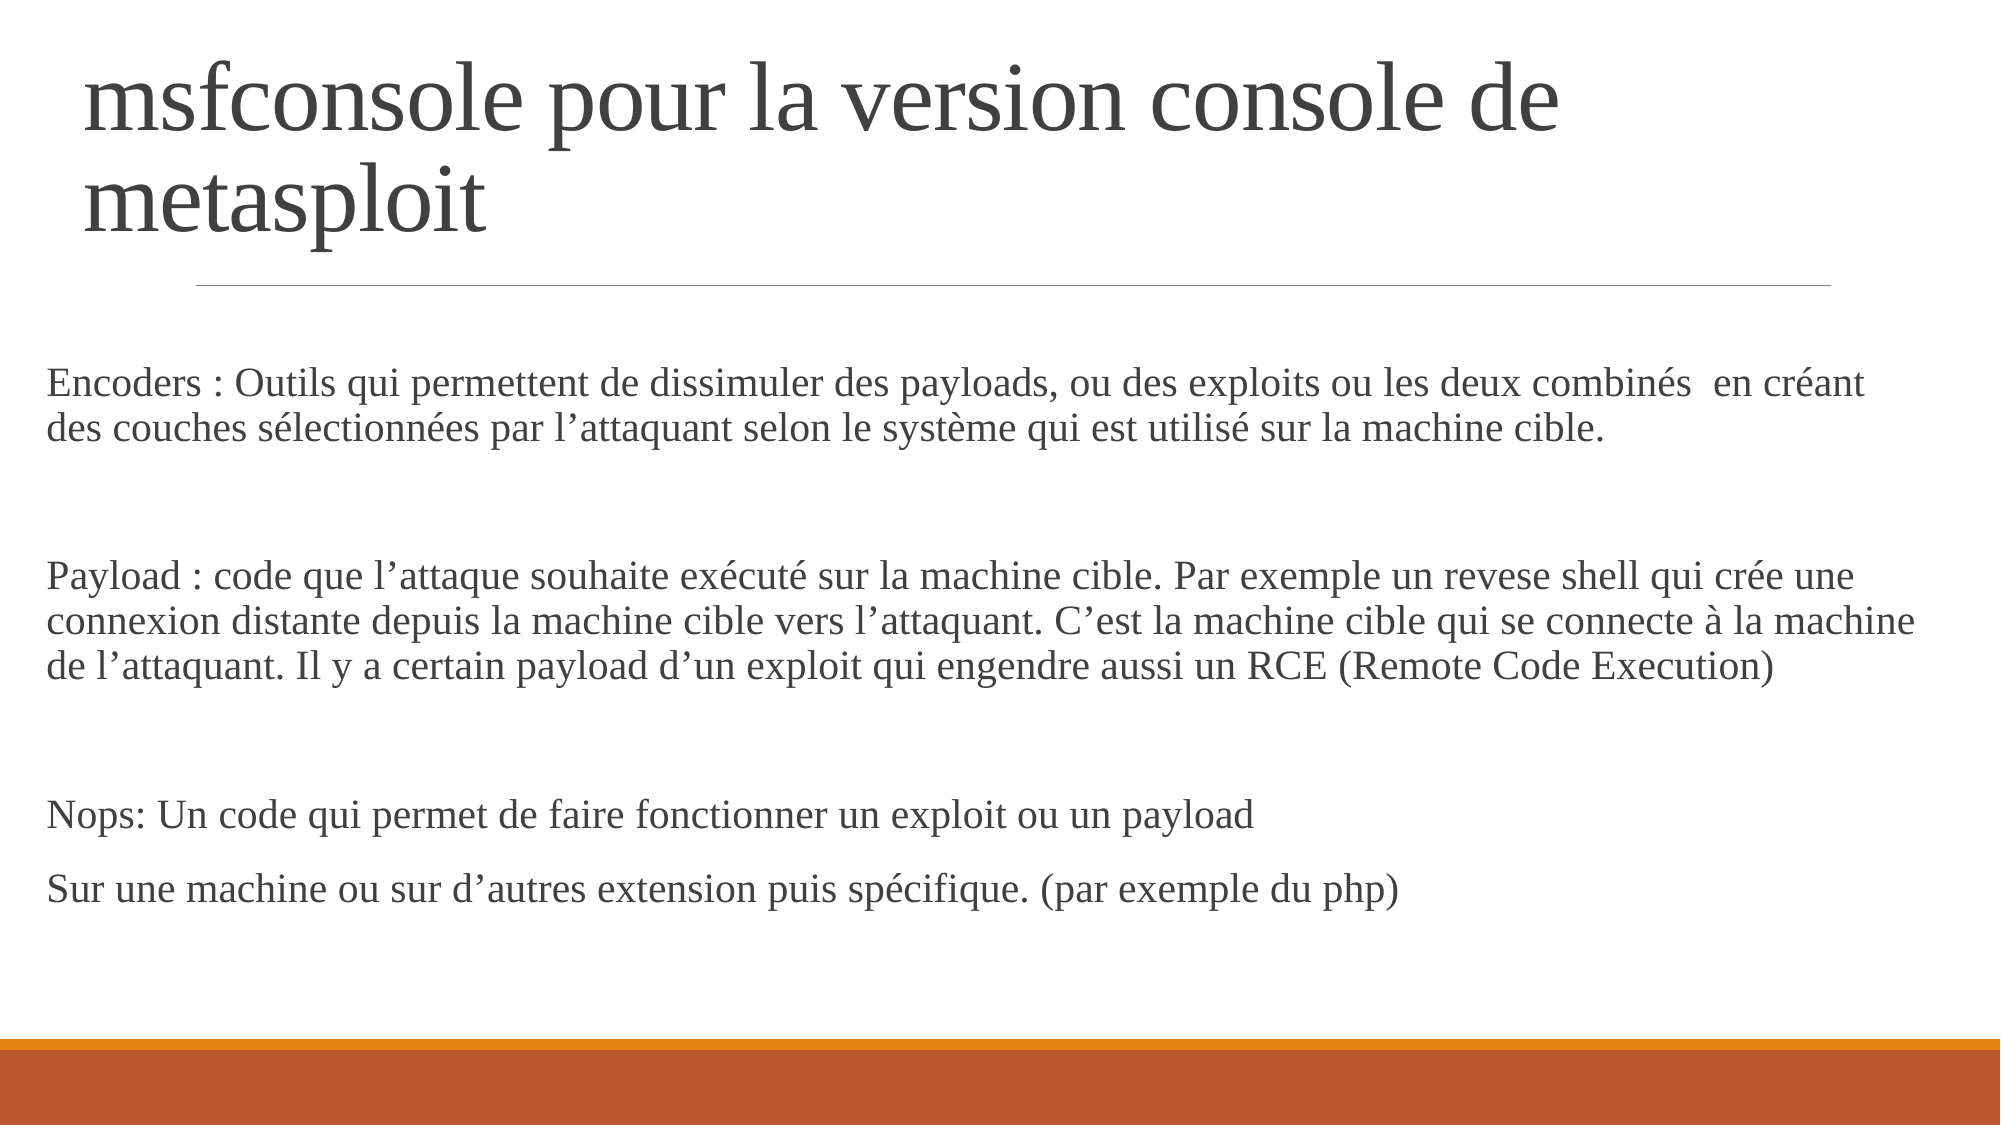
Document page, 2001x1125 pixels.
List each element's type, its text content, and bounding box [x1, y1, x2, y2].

list Encoders : Outils qui permettent de dissimuler des payloads, ou des exploits ou les deux combinés en créant des couches sélectionnées par l’attaquant selon le système qui est utilisé sur la machine cible. Payload : code que l’attaque souhaite exécuté sur la machine cible. Par exemple un revese shell qui crée une connexion distante depuis la machine cible vers l’attaquant. C’est la machine cible qui se connecte à la machine de l’attaquant. Il y a certain payload d’un exploit qui engendre aussi un RCE (Remote Code Execution) Nops: Un code qui permet de faire fonctionner un exploit ou un payload Sur une machine ou sur d’autres extension puis spécifique. (par exemple du php) [46, 352, 1932, 1125]
title msfconsole pour la version console de metasploit [68, 41, 1932, 259]
